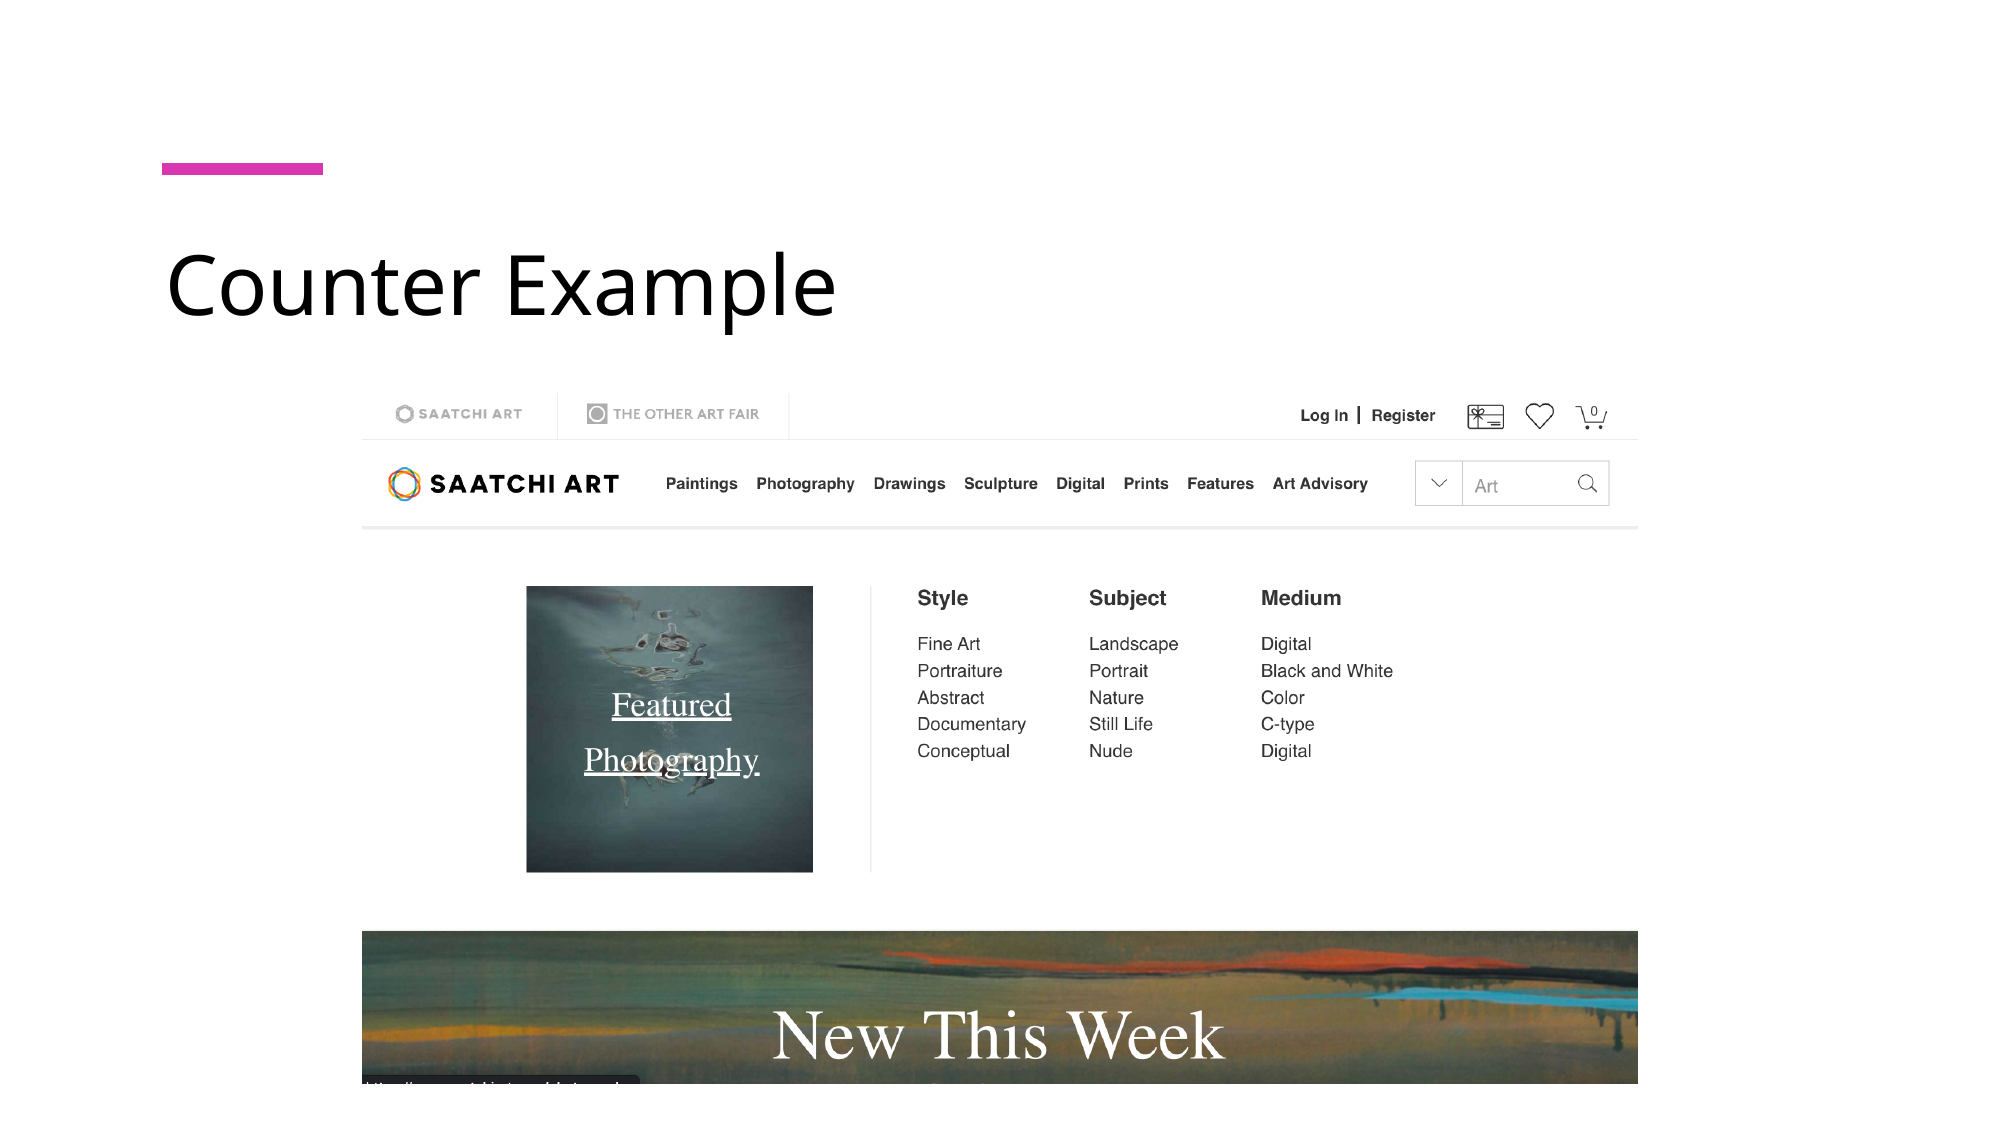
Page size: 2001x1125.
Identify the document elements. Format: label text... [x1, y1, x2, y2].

title Counter Example [150, 224, 1850, 441]
picture [362, 393, 1638, 1084]
